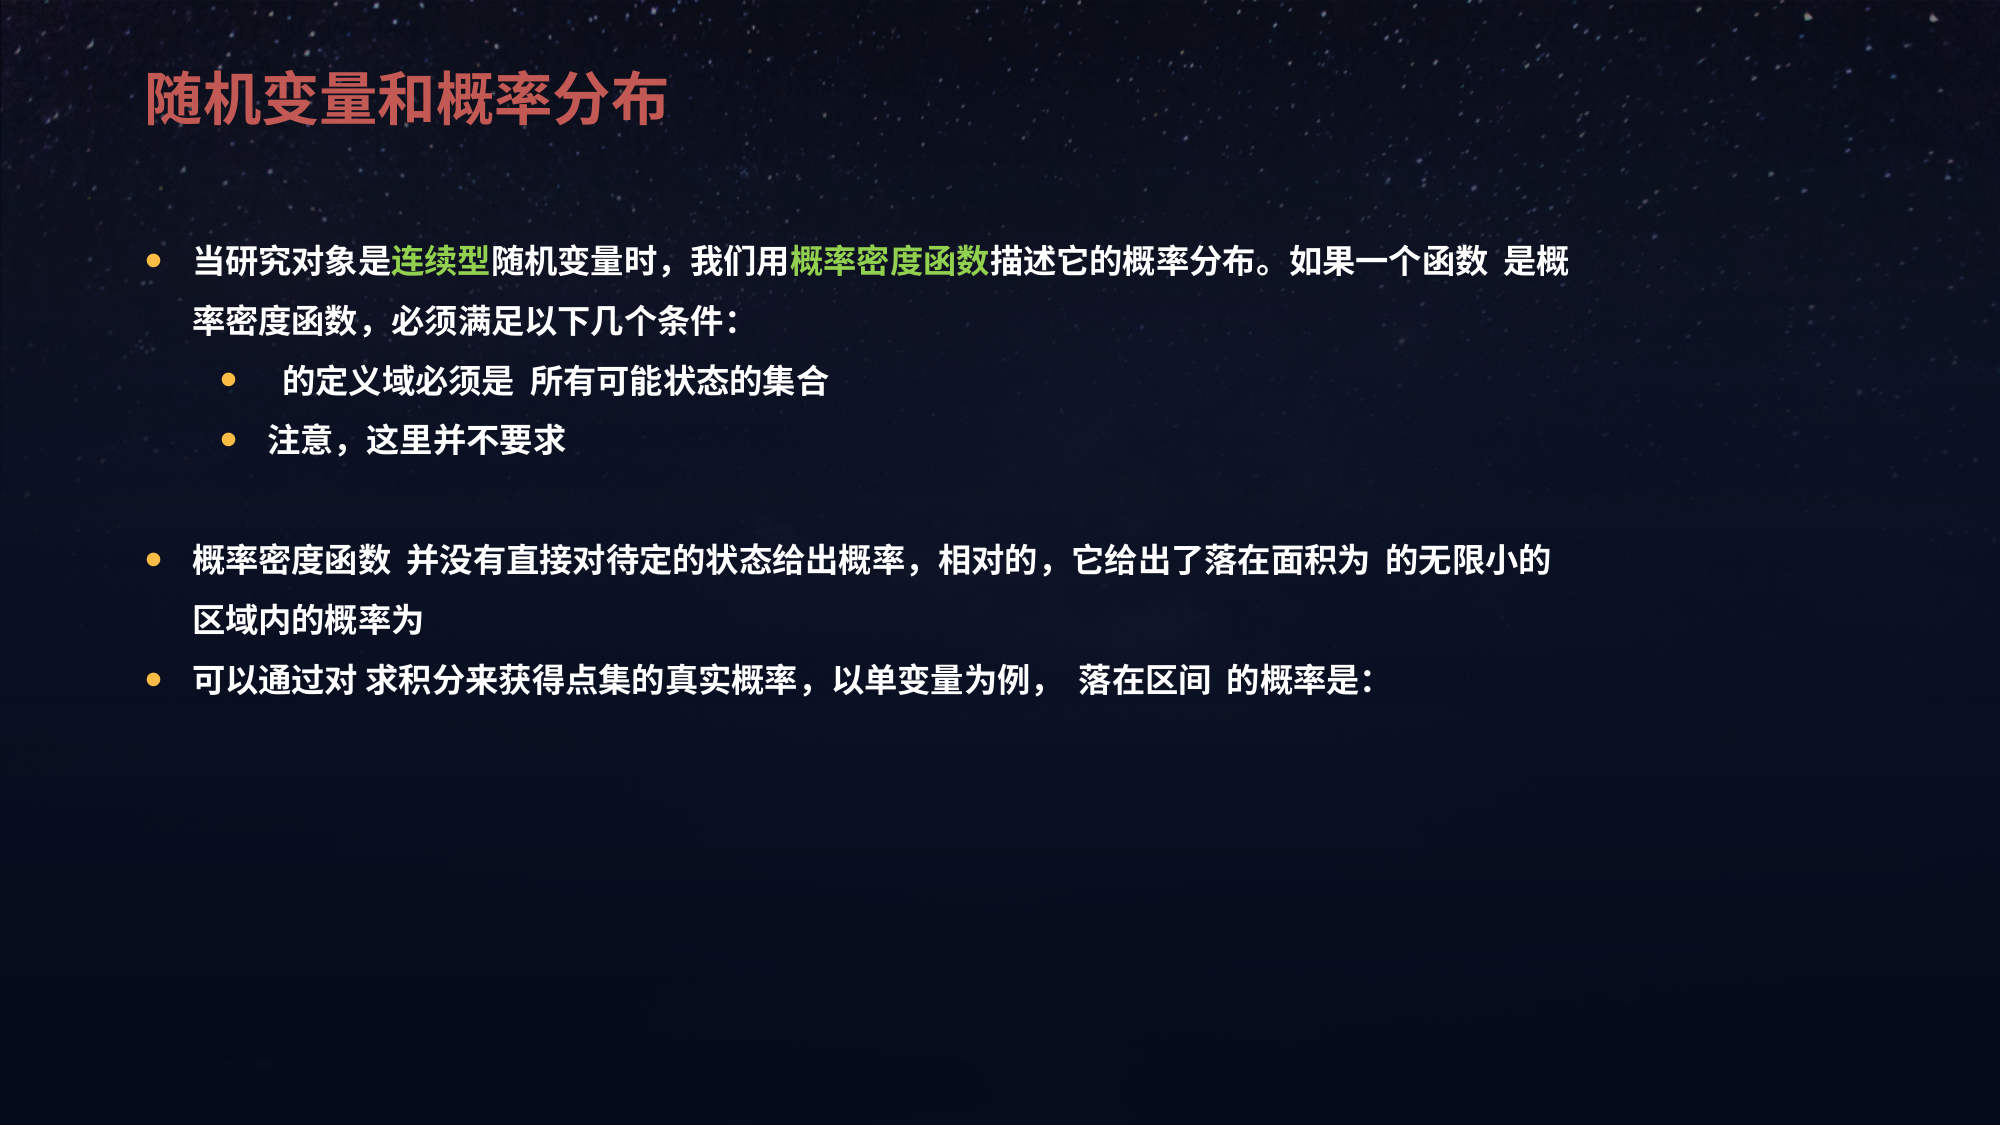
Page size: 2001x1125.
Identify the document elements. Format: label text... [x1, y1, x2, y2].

text_box 随机变量和概率分布 [130, 54, 1207, 140]
picture [0, 0, 2000, 1125]
